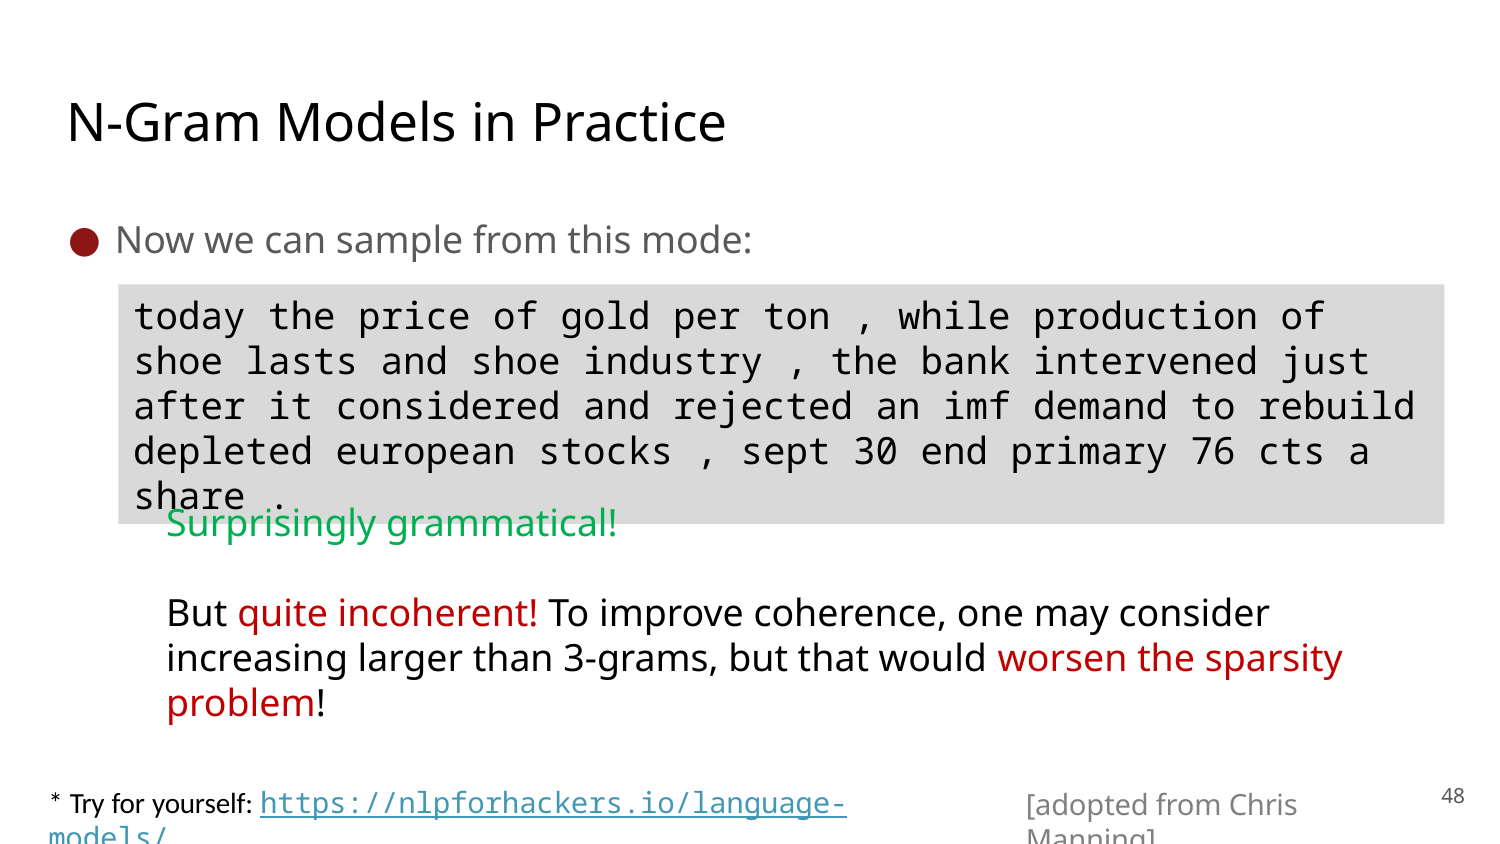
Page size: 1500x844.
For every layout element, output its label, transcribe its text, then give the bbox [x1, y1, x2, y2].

text_box * Try for yourself: https://nlpforhackers.io/language-models/ [46, 782, 944, 844]
text_box today the price of gold per ton , while production of shoe lasts and shoe industry , the bank intervened just after it considered and rejected an imf demand to rebuild depleted european stocks , sept 30 end primary 76 cts a share . [118, 284, 1445, 524]
slide_number 48 [1389, 764, 1480, 830]
text_box [adopted from Chris Manning] [1011, 778, 1418, 844]
list Now we can sample from this mode: [51, 189, 1449, 750]
title N-Gram Models in Practice [51, 72, 1449, 167]
text_box Surprisingly grammatical! But quite incoherent! To improve coherence, one may consider increasing larger than 3-grams, but that would worsen the sparsity problem! [151, 491, 1385, 731]
